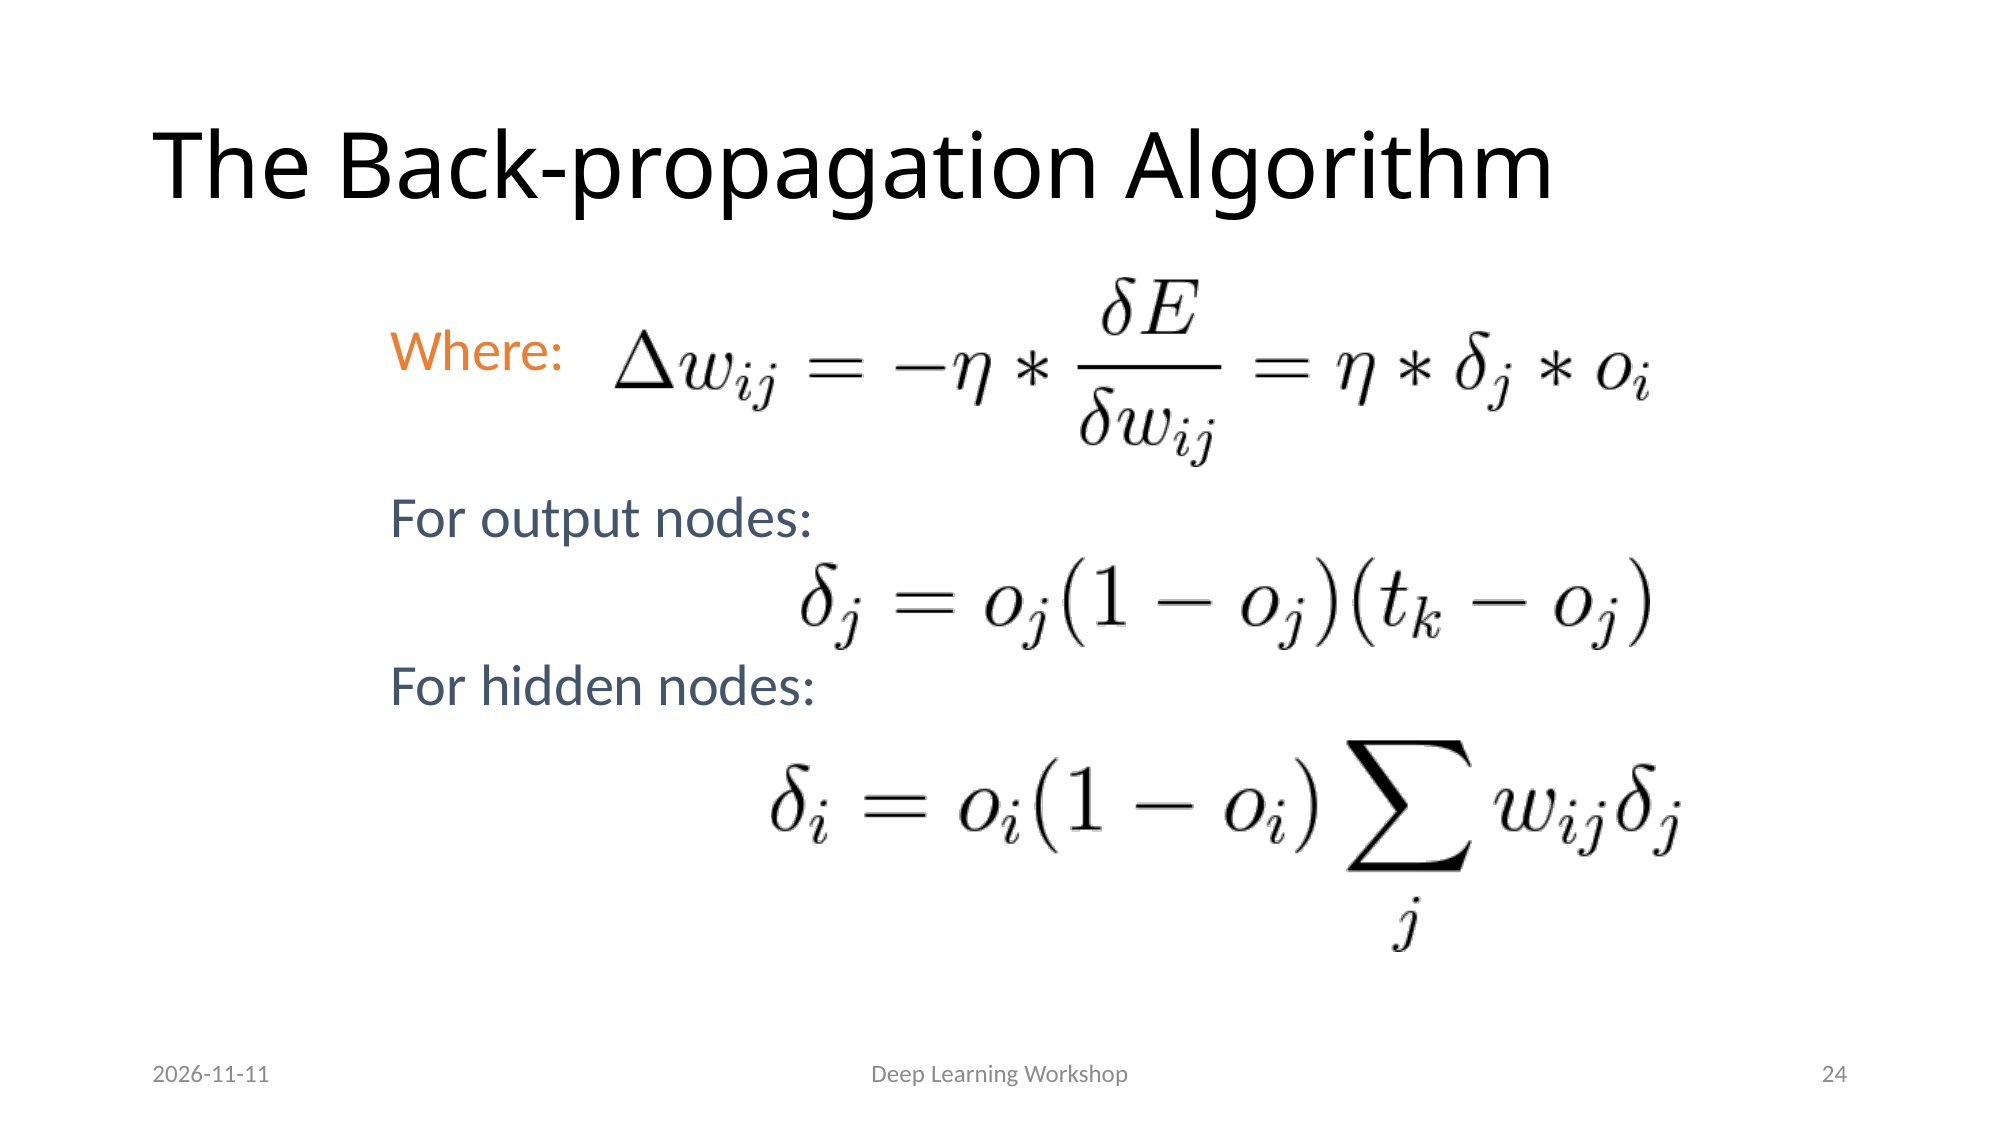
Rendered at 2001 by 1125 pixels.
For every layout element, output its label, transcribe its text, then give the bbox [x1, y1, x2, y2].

picture [614, 277, 1650, 467]
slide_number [137, 1042, 588, 1103]
list Where: For output nodes: For hidden nodes: [375, 312, 1650, 988]
picture [771, 739, 1681, 952]
title The Back-propagation Algorithm [137, 59, 1863, 278]
picture [801, 557, 1650, 650]
footer Deep Learning Workshop [662, 1042, 1338, 1103]
slide_number 24 [1412, 1042, 1863, 1103]
